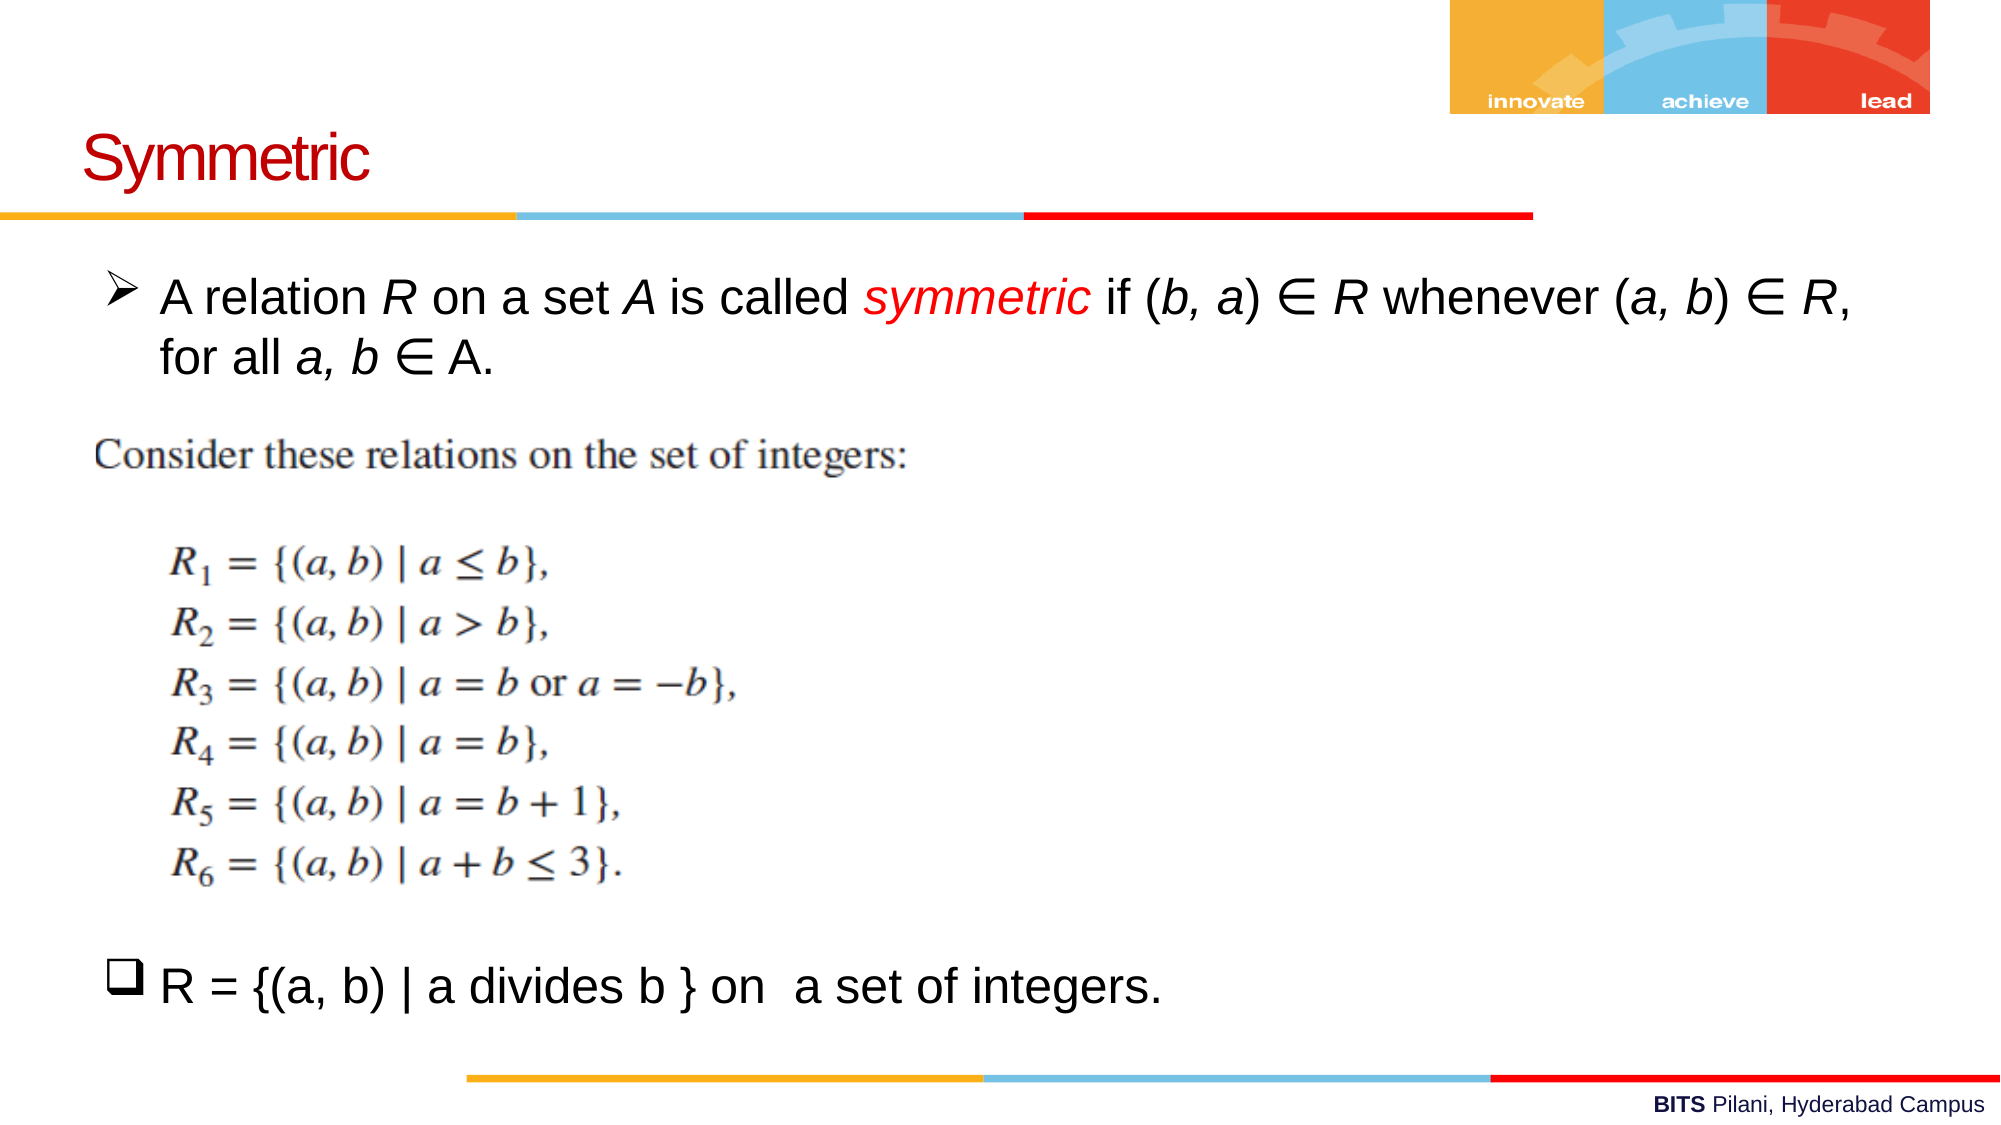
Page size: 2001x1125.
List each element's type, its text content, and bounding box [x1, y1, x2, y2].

picture [1449, 0, 1930, 114]
picture [95, 421, 955, 907]
list Symmetric [66, 24, 1450, 213]
text_box A relation R on a set A is called symmetric if (b, a) ∈ R whenever (a, b) ∈ R, for all a, b ∈ A. R = {(a, b) | a divides b } on a set of integers. [88, 256, 1914, 1015]
